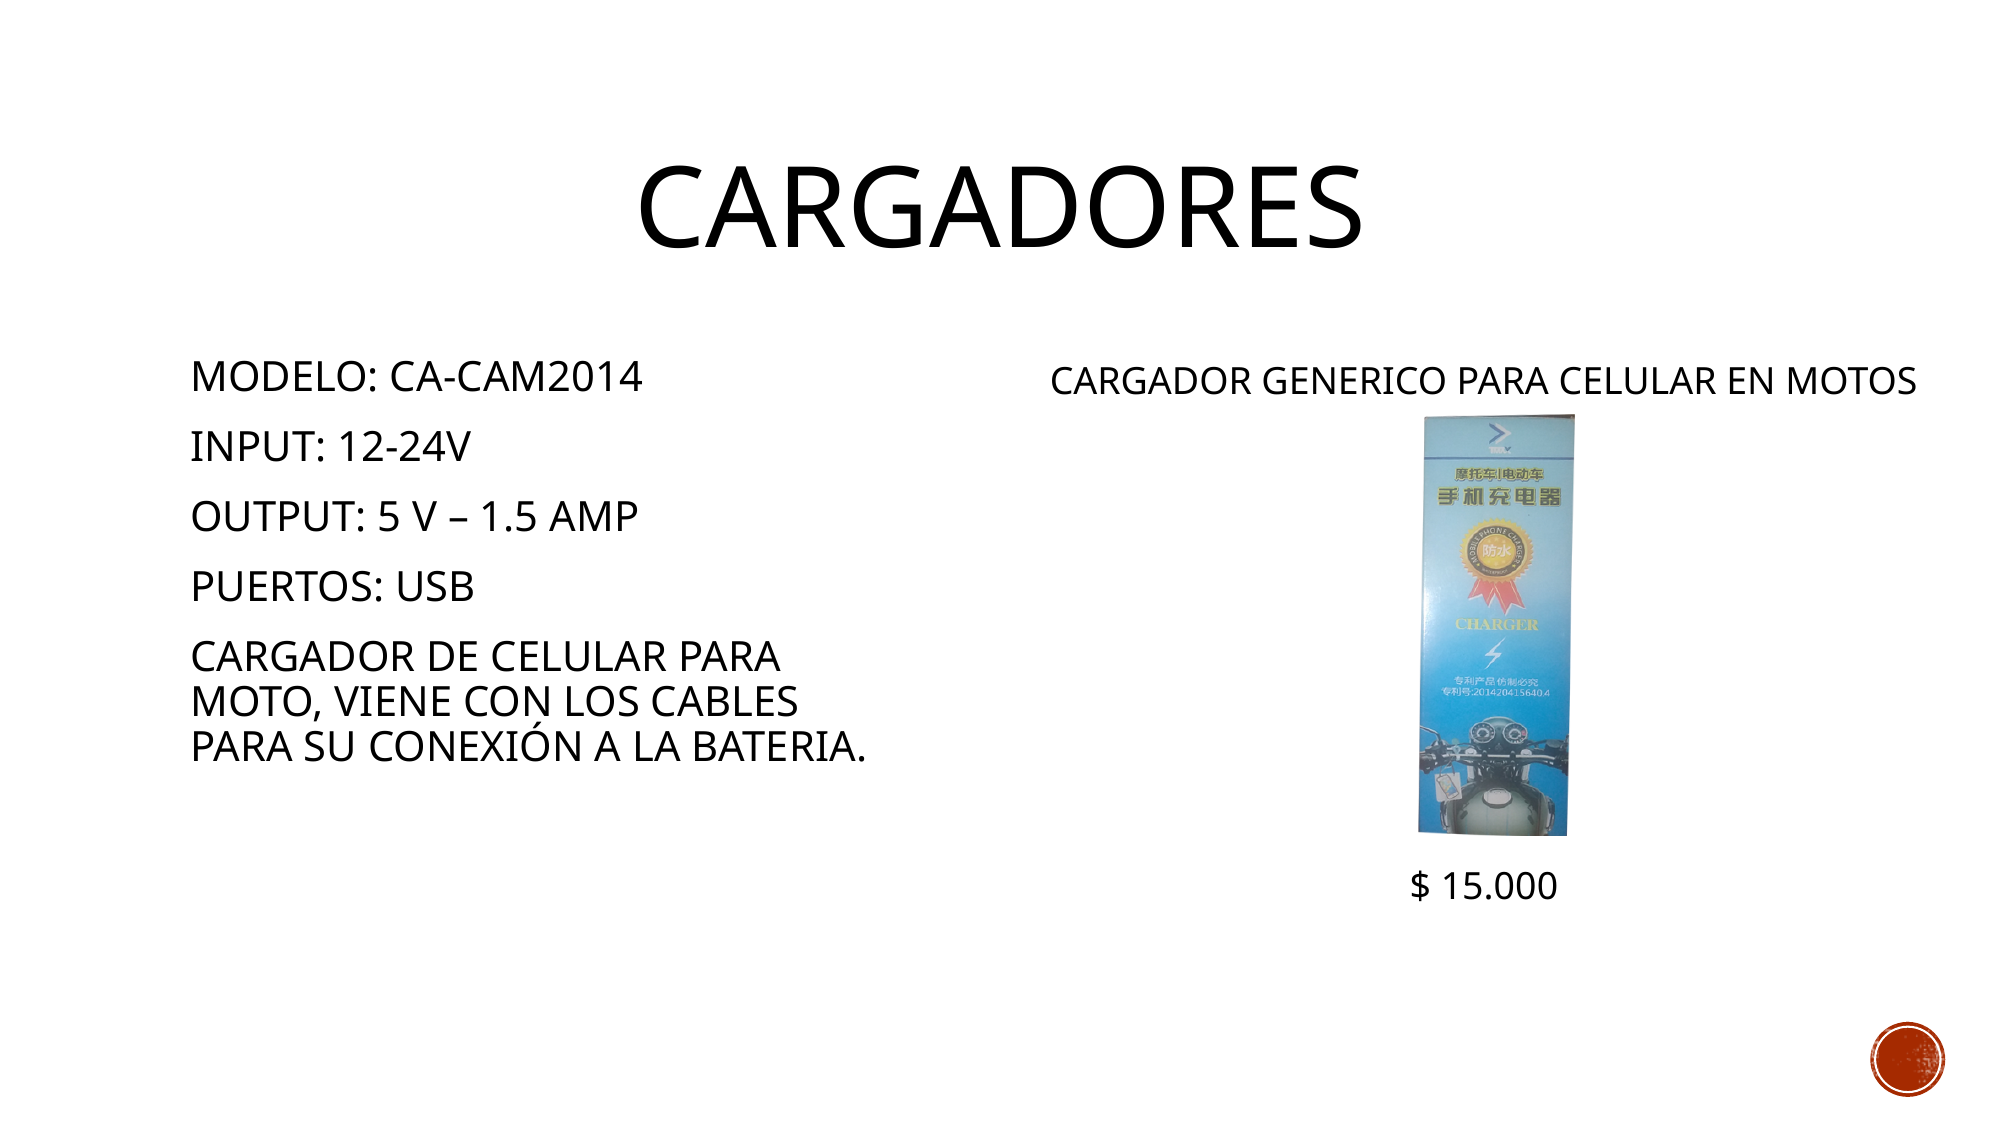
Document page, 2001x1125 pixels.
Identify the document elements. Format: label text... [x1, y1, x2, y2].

text_box CARGADOR GENERICO PARA CELULAR EN MOTOS [1035, 349, 1933, 410]
list MODELO: CA-CAM2014 INPUT: 12-24V OUTPUT: 5 V – 1.5 AMP PUERTOS: USB CARGADOR DE CELULAR PARA MOTO, VIENE CON LOS CABLES PARA SU CONEXIÓN A LA BATERIA. [175, 348, 911, 1013]
text_box $ 15.000 [1394, 854, 1574, 915]
picture [1273, 414, 1695, 836]
title CARGADORES [175, 79, 1826, 344]
